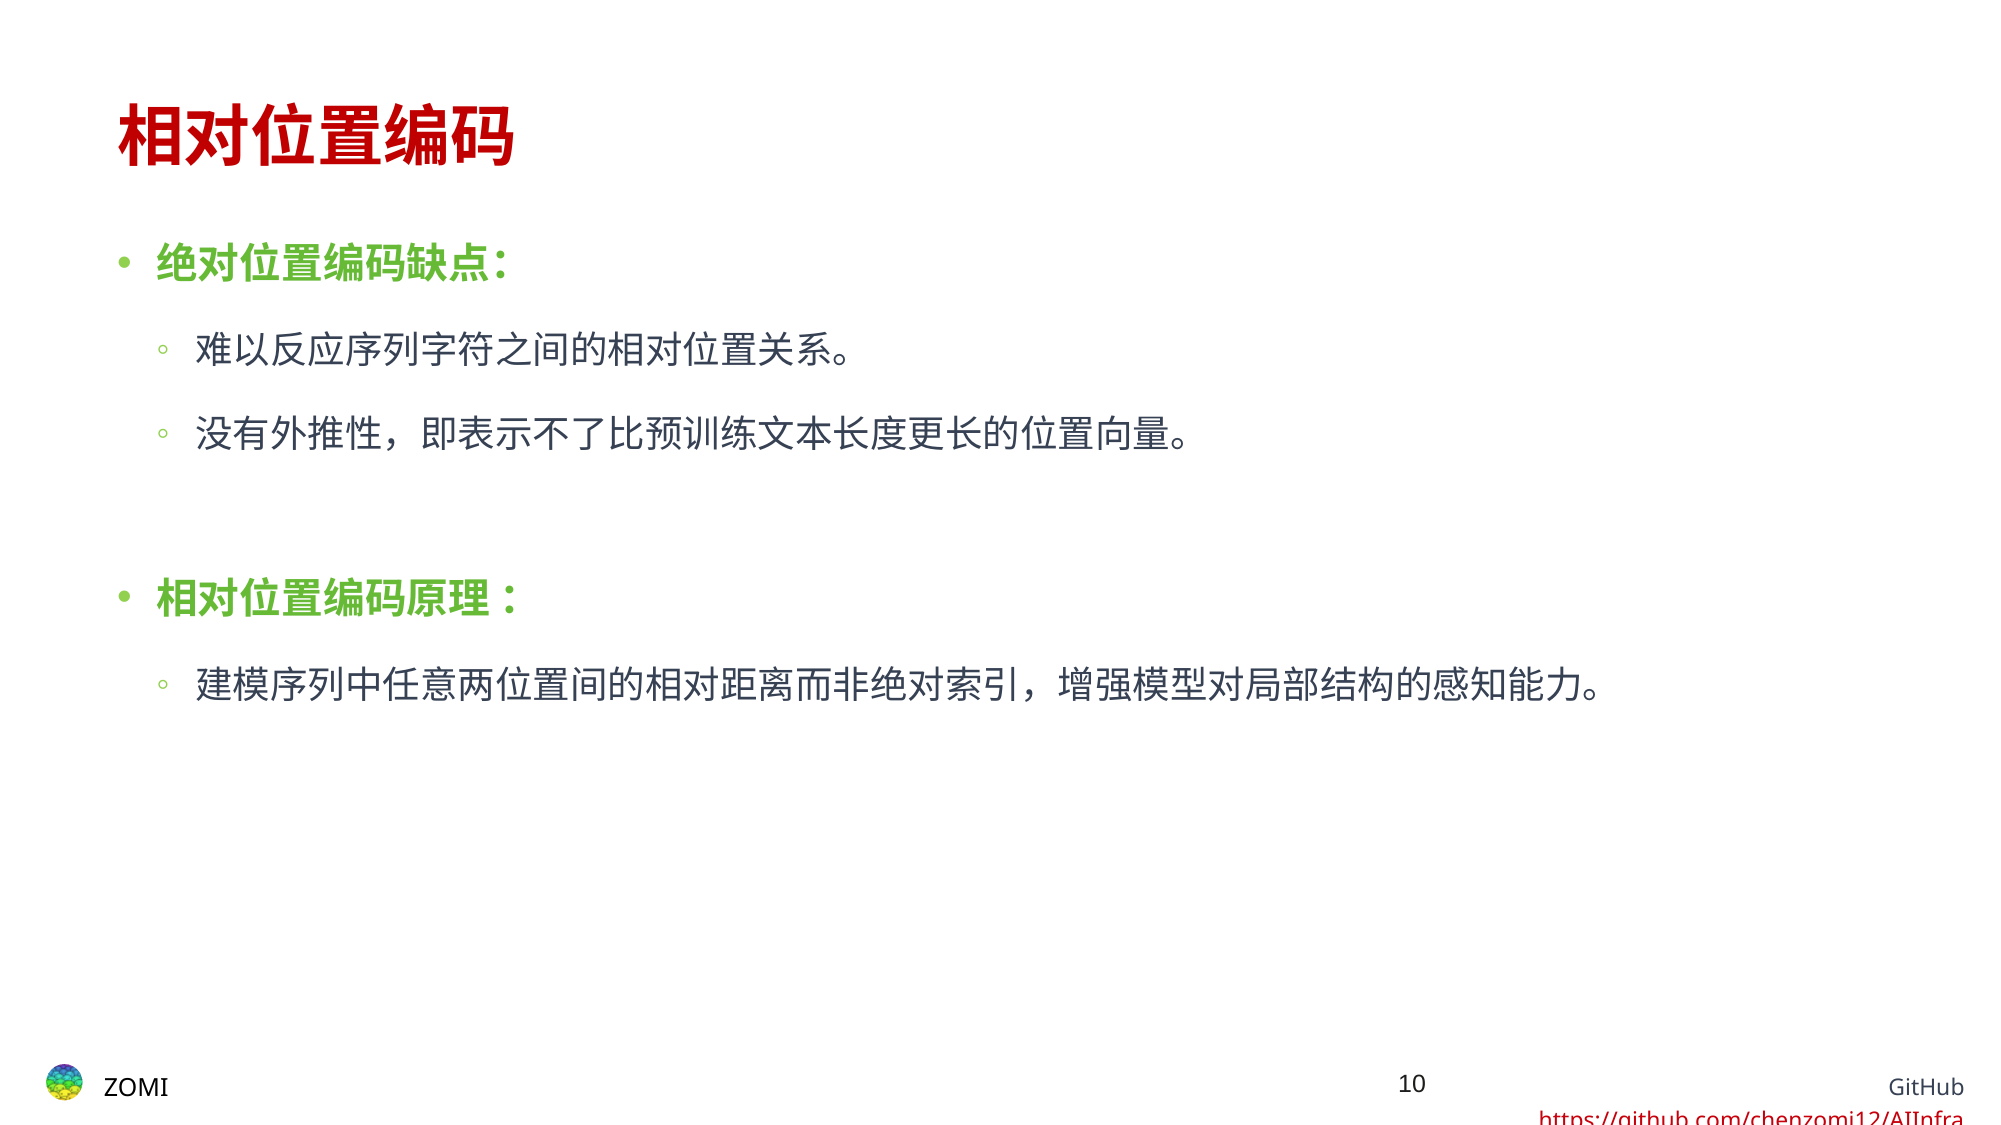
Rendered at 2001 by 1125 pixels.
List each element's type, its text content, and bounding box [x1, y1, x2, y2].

title 相对位置编码 [102, 85, 1901, 183]
picture [47, 1065, 82, 1100]
list 绝对位置编码缺点： 难以反应序列字符之间的相对位置关系。 没有外推性，即表示不了比预训练文本长度更长的位置向量。 相对位置编码原理 ： 建模序列中任意两位置间的相对距离而非绝对索引，增强模型对局部结构的感知能力。 [102, 204, 1901, 1043]
